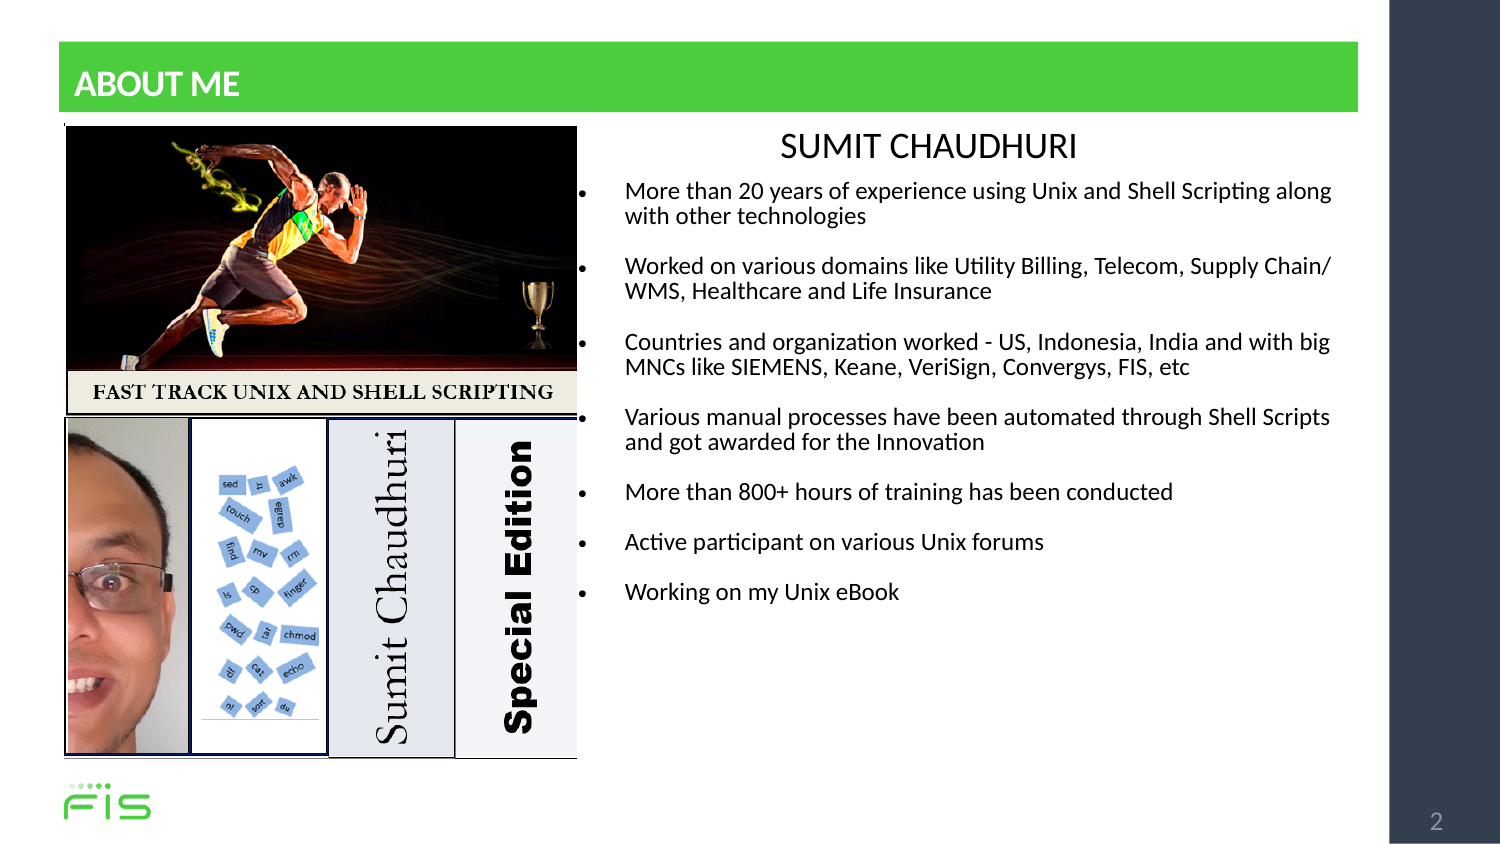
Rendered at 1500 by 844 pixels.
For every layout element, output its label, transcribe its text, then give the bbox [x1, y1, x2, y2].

slide_number 2 [1398, 796, 1475, 844]
picture [58, 780, 154, 823]
table_header More than 20 years of experience using Unix and Shell Scripting along with other technologies Worked on various domains like Utility Billing, Telecom, Supply Chain/ WMS, Healthcare and Life Insurance Countries and organization worked - US, Indonesia, India and with big MNCs like SIEMENS, Keane, VeriSign, Convergys, FIS, etc Various manual processes have been automated through Shell Scripts and got awarded for the Innovation More than 800+ hours of training has been conducted Active participant on various Unix forums Working on my Unix eBook [581, 124, 1378, 756]
title ABOUT ME [59, 41, 1359, 113]
picture [63, 123, 577, 760]
text_box SUMIT CHAUDHURI [765, 113, 1125, 173]
